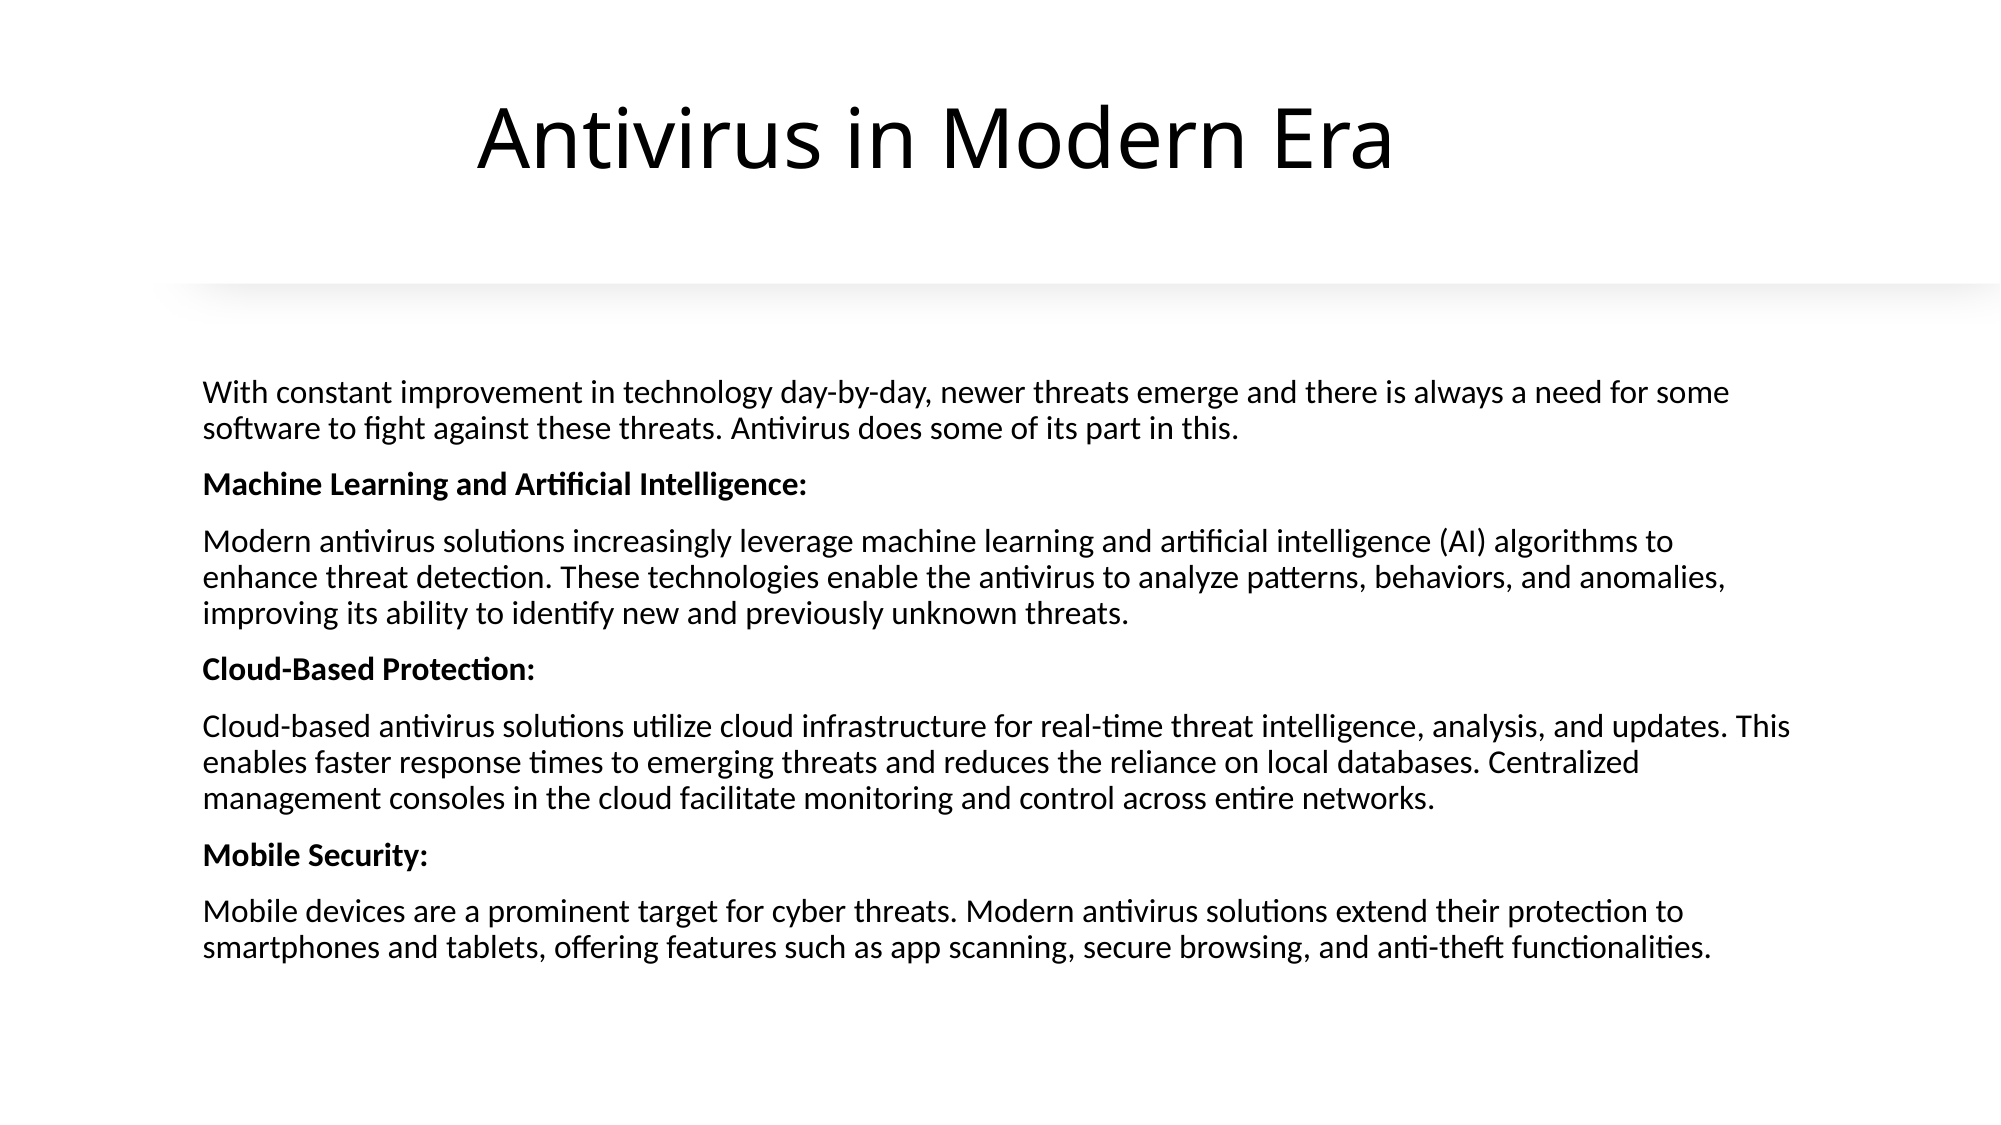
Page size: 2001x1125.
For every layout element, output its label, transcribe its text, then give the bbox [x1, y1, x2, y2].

text_box [0, 0, 2000, 285]
title Antivirus in Modern Era [124, 46, 1751, 238]
list With constant improvement in technology day-by-day, newer threats emerge and there is always a need for some software to fight against these threats. Antivirus does some of its part in this. Machine Learning and Artificial Intelligence: Modern antivirus solutions increasingly leverage machine learning and artificial intelligence (AI) algorithms to enhance threat detection. These technologies enable the antivirus to analyze patterns, behaviors, and anomalies, improving its ability to identify new and previously unknown threats. Cloud-Based Protection: Cloud-based antivirus solutions utilize cloud infrastructure for real-time threat intelligence, analysis, and updates. This enables faster response times to emerging threats and reduces the reliance on local databases. Centralized management consoles in the cloud facilitate monitoring and control across entire networks. Mobile Security: Mobile devices are a prominent target for cyber threats. Modern antivirus solutions extend their protection to smartphones and tablets, offering features such as app scanning, secure browsing, and anti-theft functionalities. [187, 367, 1813, 1029]
